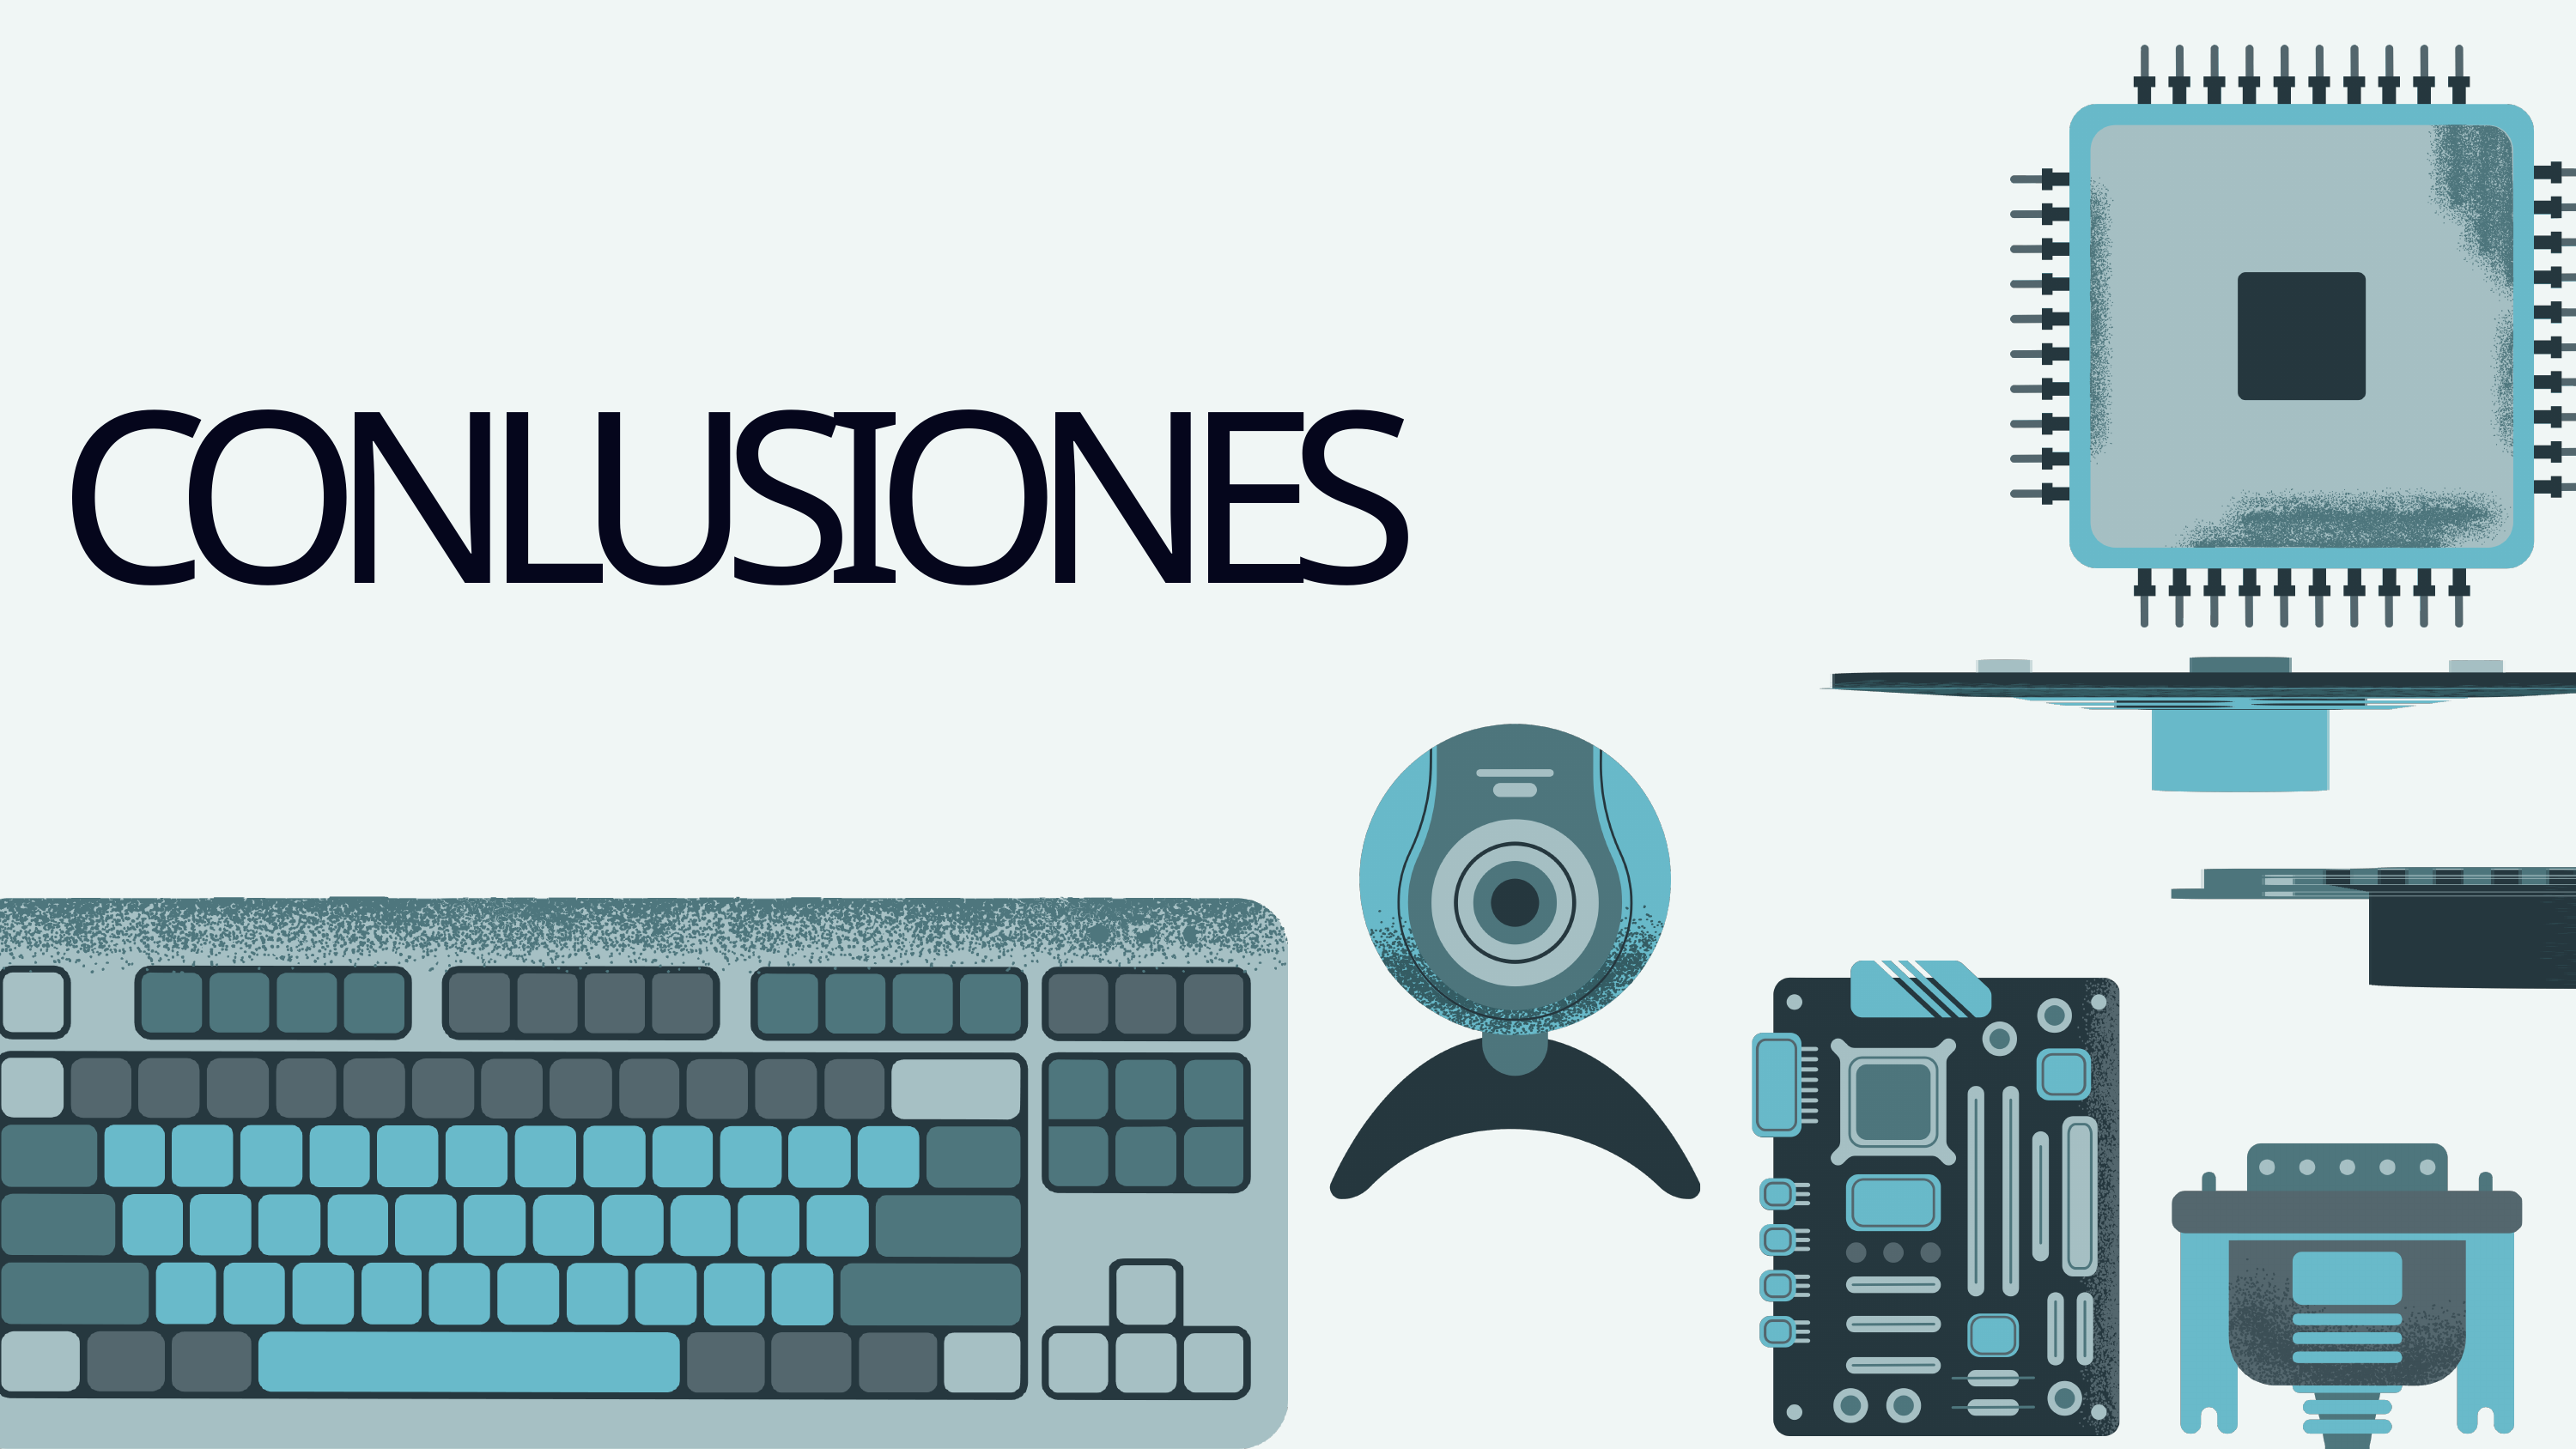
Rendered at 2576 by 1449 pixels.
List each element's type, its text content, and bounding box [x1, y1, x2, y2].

text_box [2009, 45, 2576, 627]
text_box [1820, 657, 2576, 792]
text_box [2172, 1143, 2523, 1449]
text_box CONLUSIONES [58, 324, 1971, 632]
text_box [0, 896, 1289, 1449]
text_box [2171, 867, 2576, 989]
text_box [1329, 724, 1701, 1199]
text_box [1752, 961, 2120, 1436]
